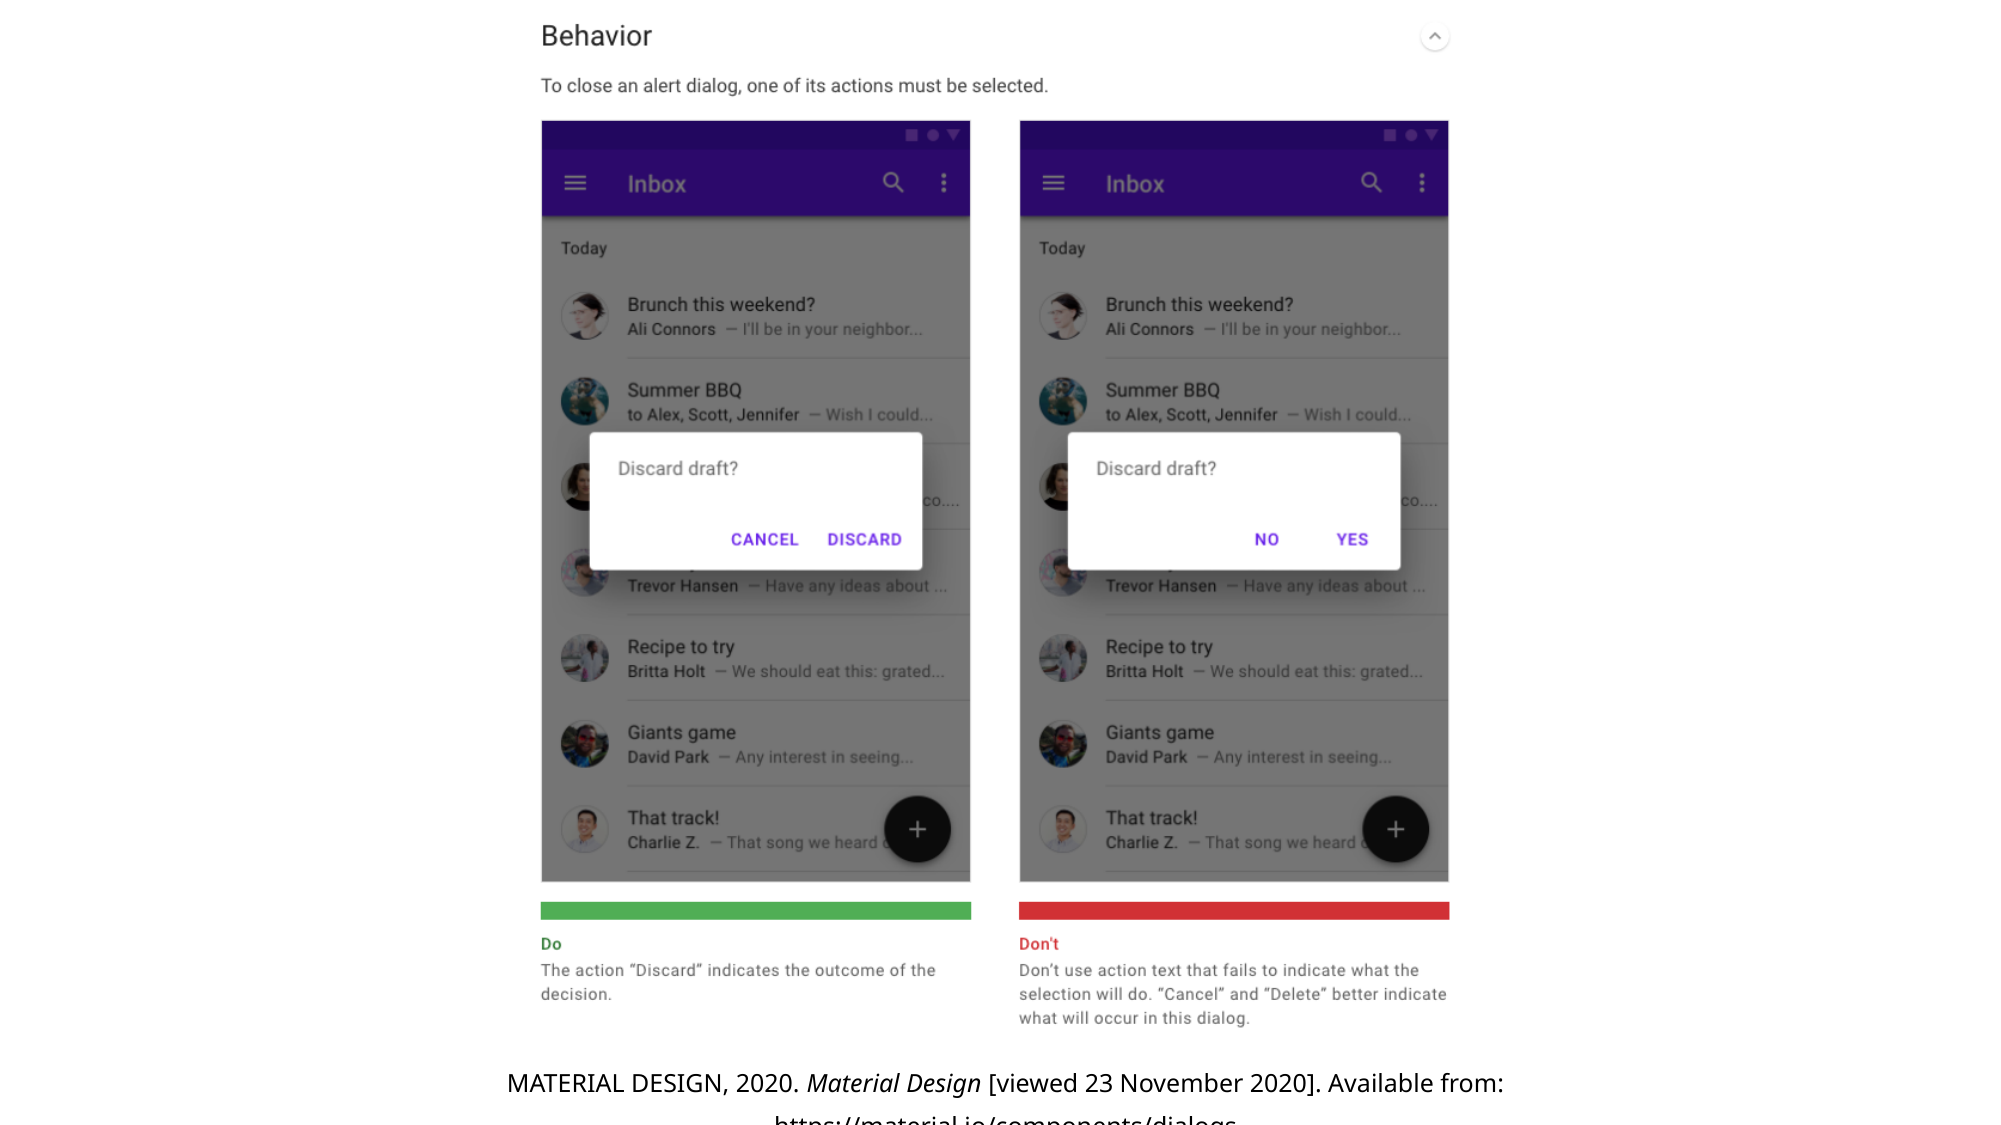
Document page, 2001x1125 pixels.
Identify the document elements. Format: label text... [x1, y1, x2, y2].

text_box MATERIAL DESIGN, 2020. Material Design [viewed 23 November 2020]. Available from: https://material.io/components/dialogs‌ [278, 1060, 1734, 1125]
picture [511, 0, 1489, 1061]
